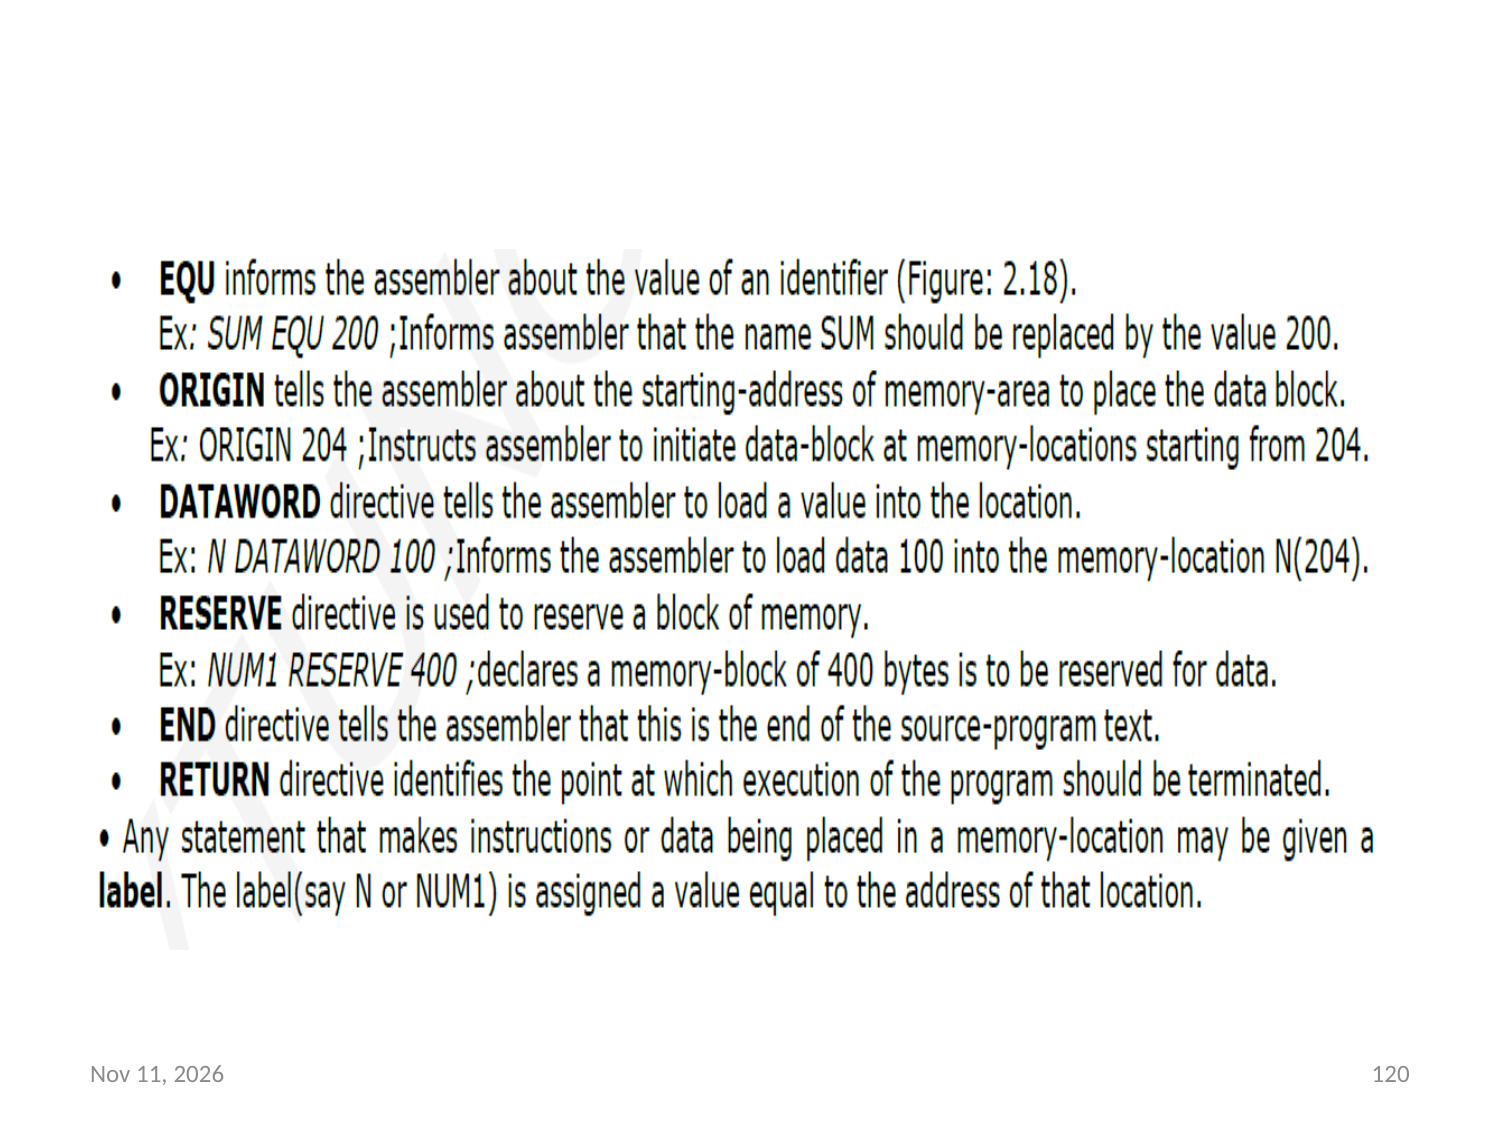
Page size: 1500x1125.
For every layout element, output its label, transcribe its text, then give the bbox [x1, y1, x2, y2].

picture [87, 249, 1401, 951]
slide_number 14-Aug-19 [75, 1042, 425, 1103]
slide_number 120 [1074, 1042, 1425, 1103]
